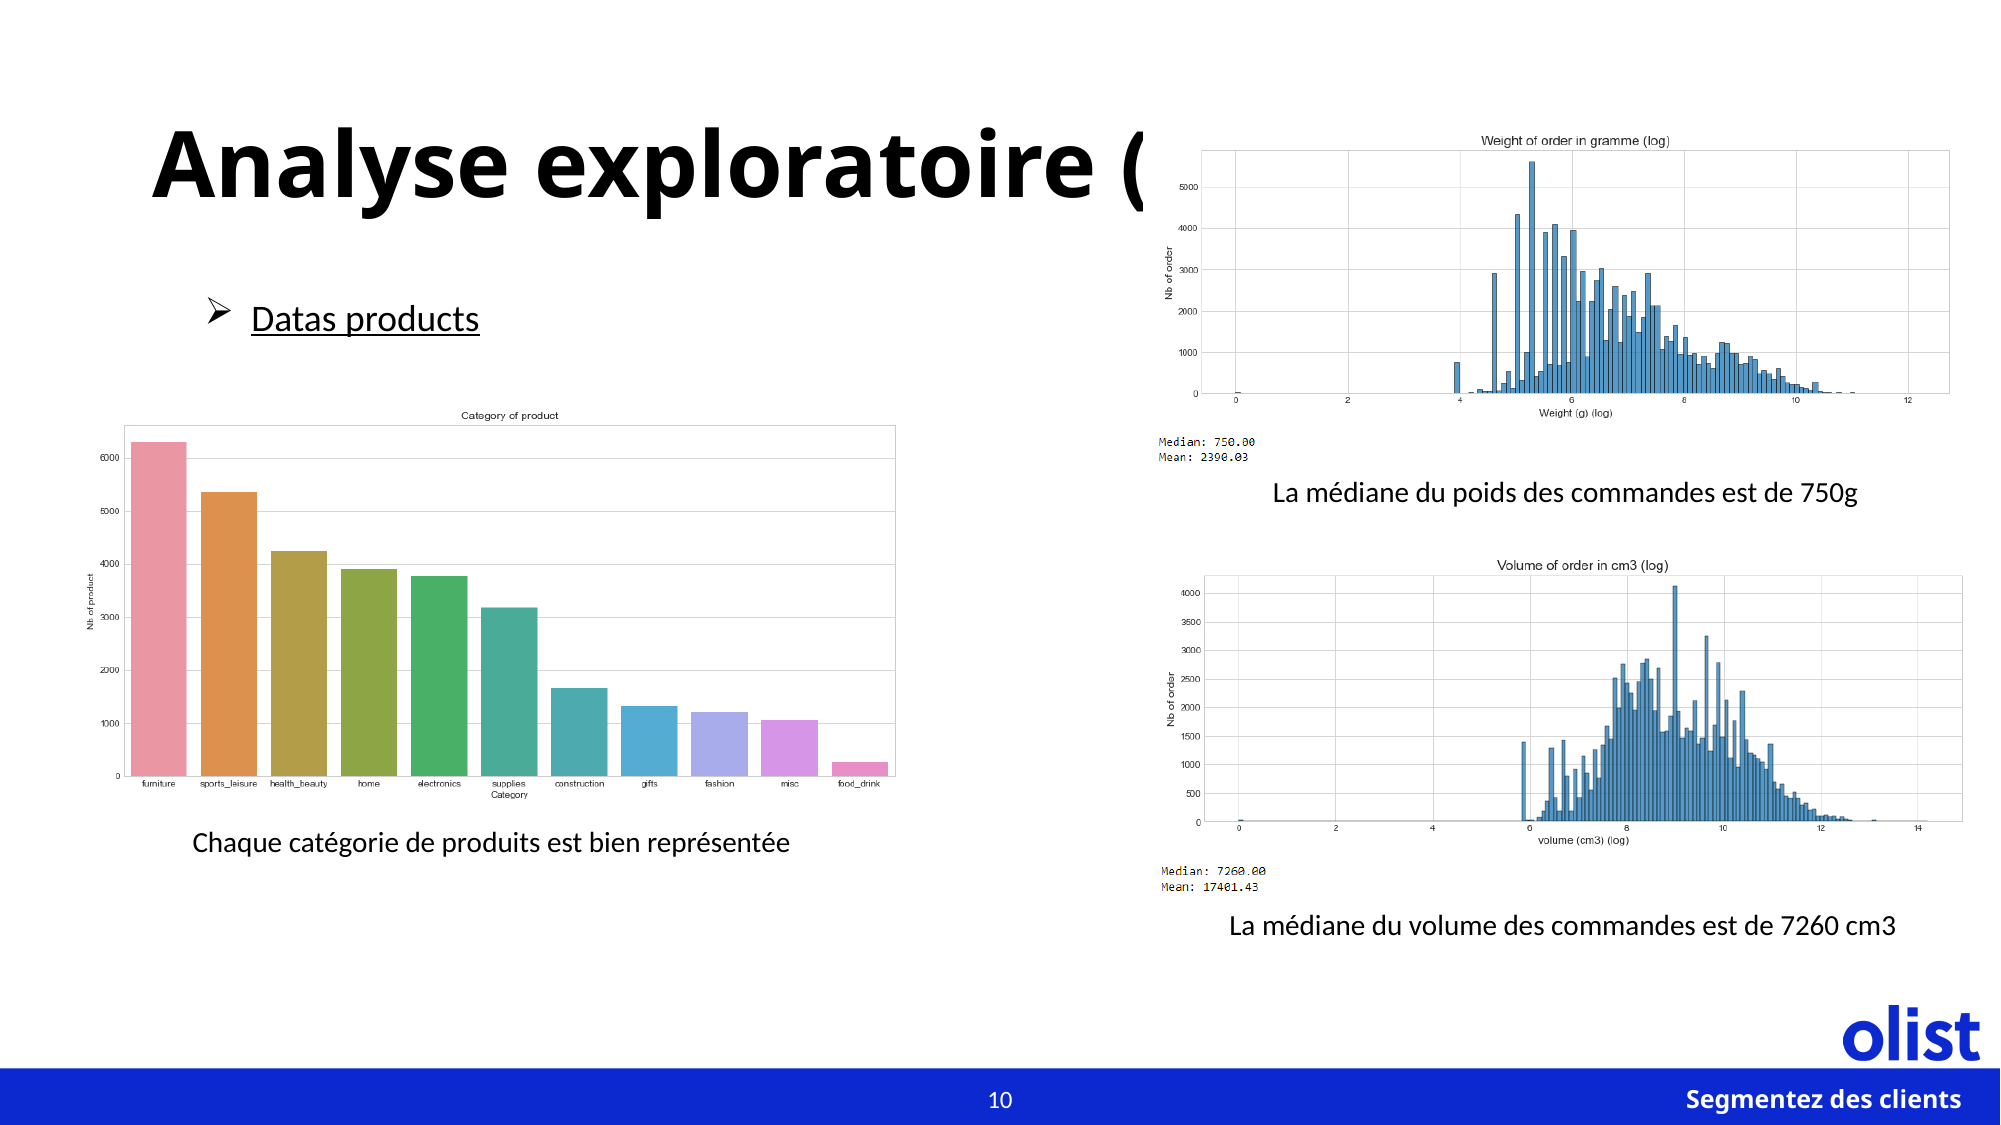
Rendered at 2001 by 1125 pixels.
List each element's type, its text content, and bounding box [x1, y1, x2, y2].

picture [1143, 556, 1994, 904]
text_box La médiane du poids des commandes est de 750g [1258, 467, 1879, 516]
text_box La médiane du volume des commandes est de 7260 cm3 [1214, 904, 1923, 949]
picture [0, 369, 994, 834]
picture [1143, 128, 1994, 467]
text_box Datas products [189, 286, 495, 346]
title Analyse exploratoire (5/5) [137, 59, 1863, 277]
picture [1843, 1005, 1980, 1061]
slide_number 10 [774, 1068, 1225, 1125]
text_box Chaque catégorie de produits est bien représentée [177, 834, 816, 866]
